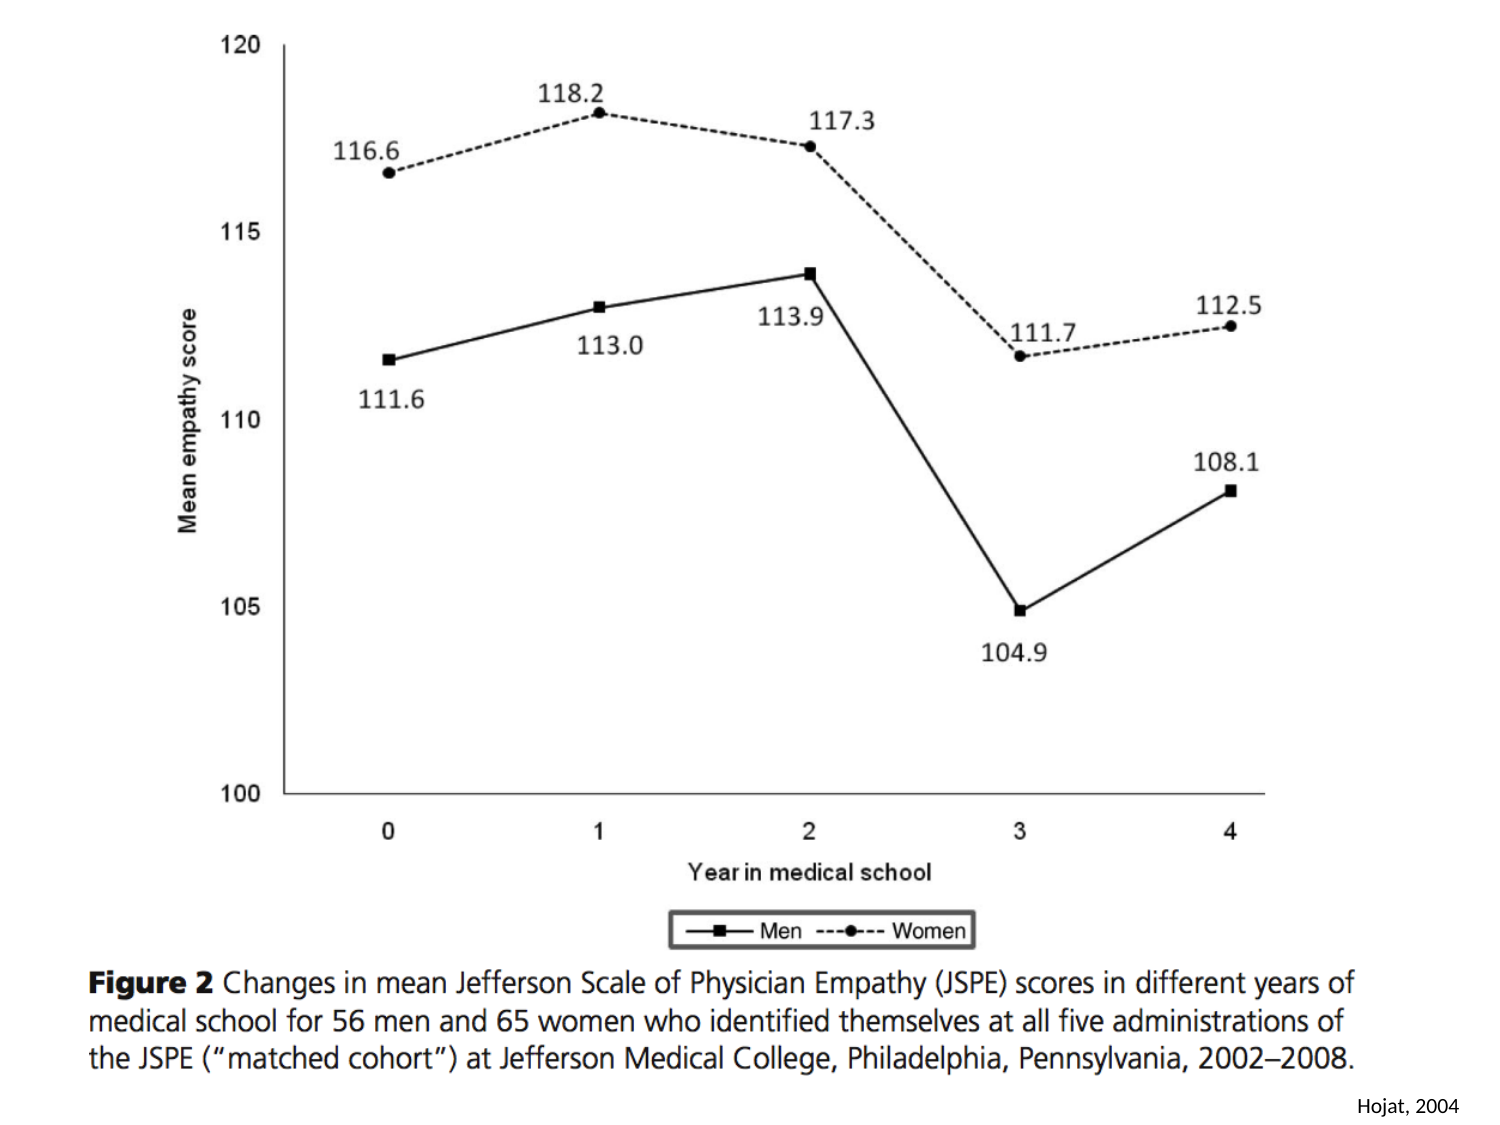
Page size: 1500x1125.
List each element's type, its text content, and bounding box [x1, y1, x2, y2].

text_box Hojat, 2004 [1413, 1079, 1475, 1125]
picture [89, 0, 1409, 1125]
